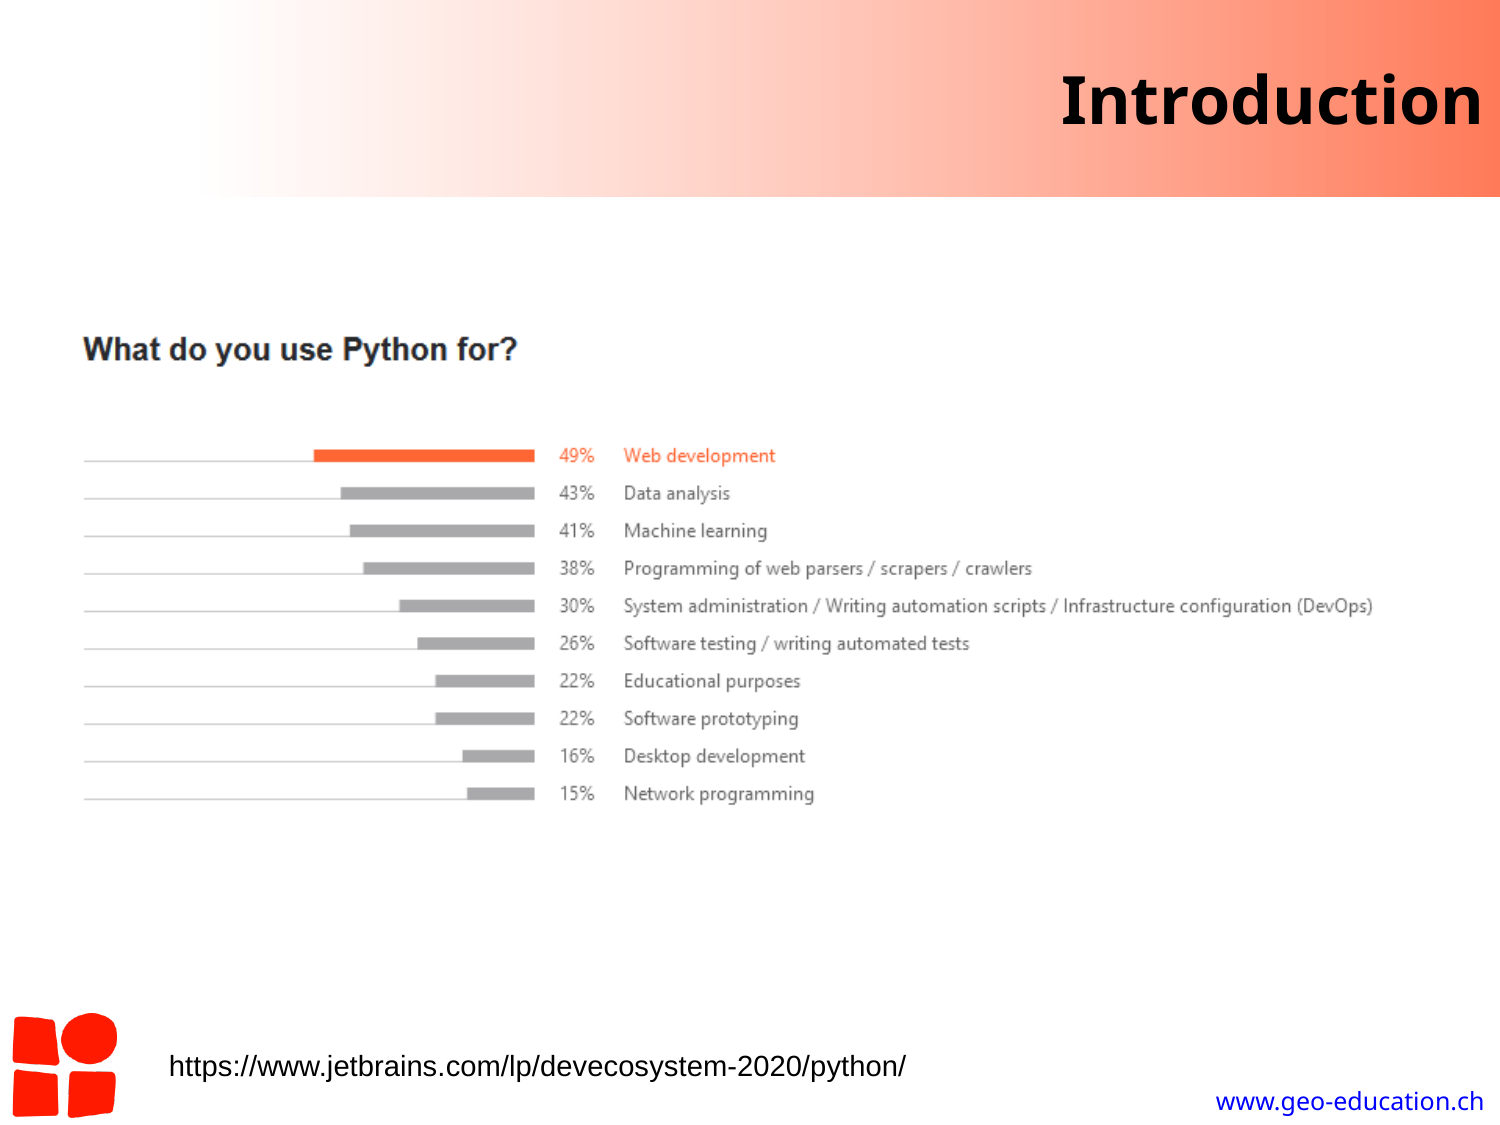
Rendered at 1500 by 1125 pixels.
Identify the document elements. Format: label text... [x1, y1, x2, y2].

picture [12, 1013, 117, 1118]
title Introduction [196, 0, 1500, 197]
picture [64, 309, 1436, 816]
text_box https://www.jetbrains.com/lp/devecosystem-2020/python/ [154, 1039, 1178, 1090]
